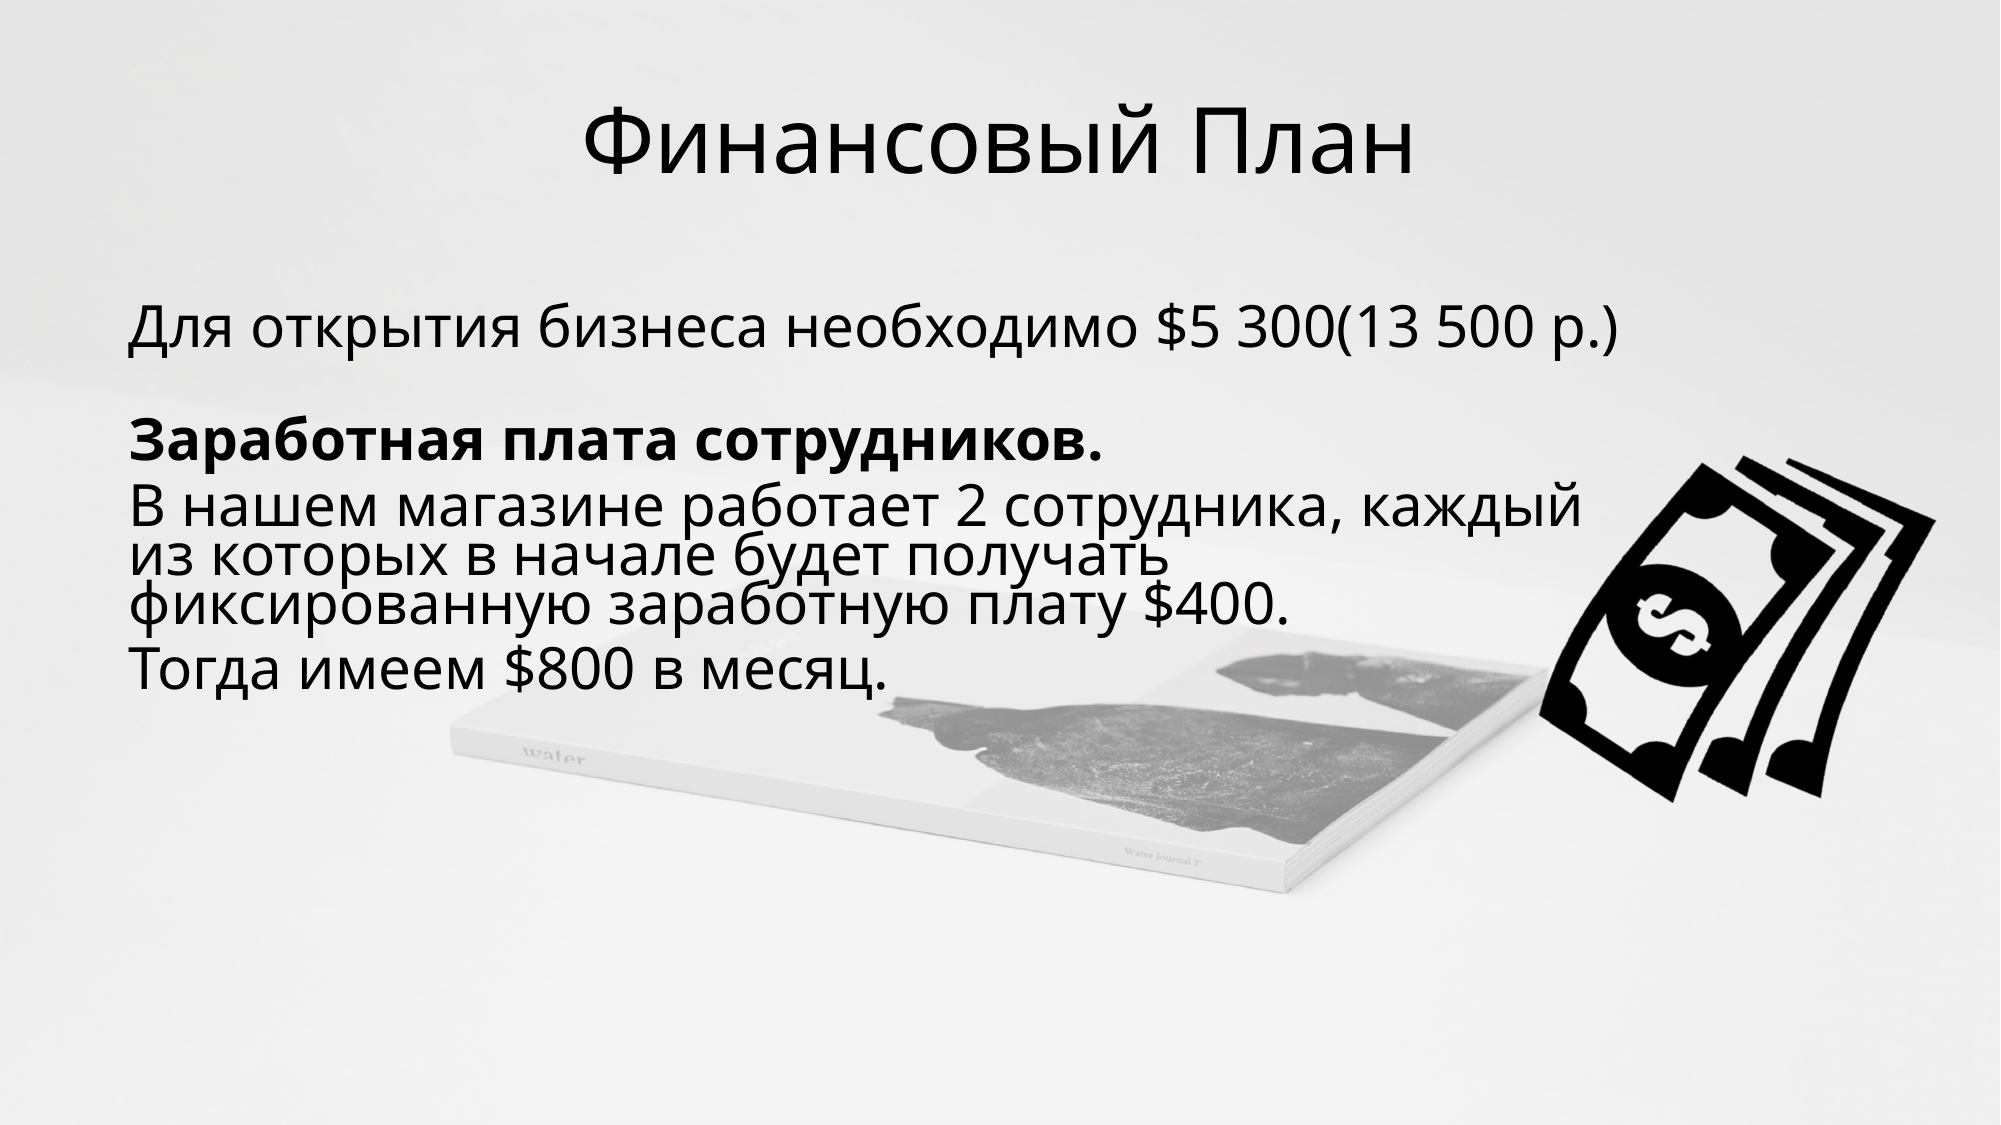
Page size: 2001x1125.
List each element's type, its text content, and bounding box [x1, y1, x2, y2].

picture [1503, 369, 1999, 885]
text_box Для открытия бизнеса необходимо $5 300(13 500 р.) [114, 281, 1798, 367]
text_box Финансовый План [566, 74, 1434, 199]
text_box Заработная плата сотрудников. В нашем магазине работает 2 сотрудника, каждый из которых в начале будет получать фиксированную заработную плату $400. Тогда имеем $800 в месяц. [114, 414, 1608, 708]
